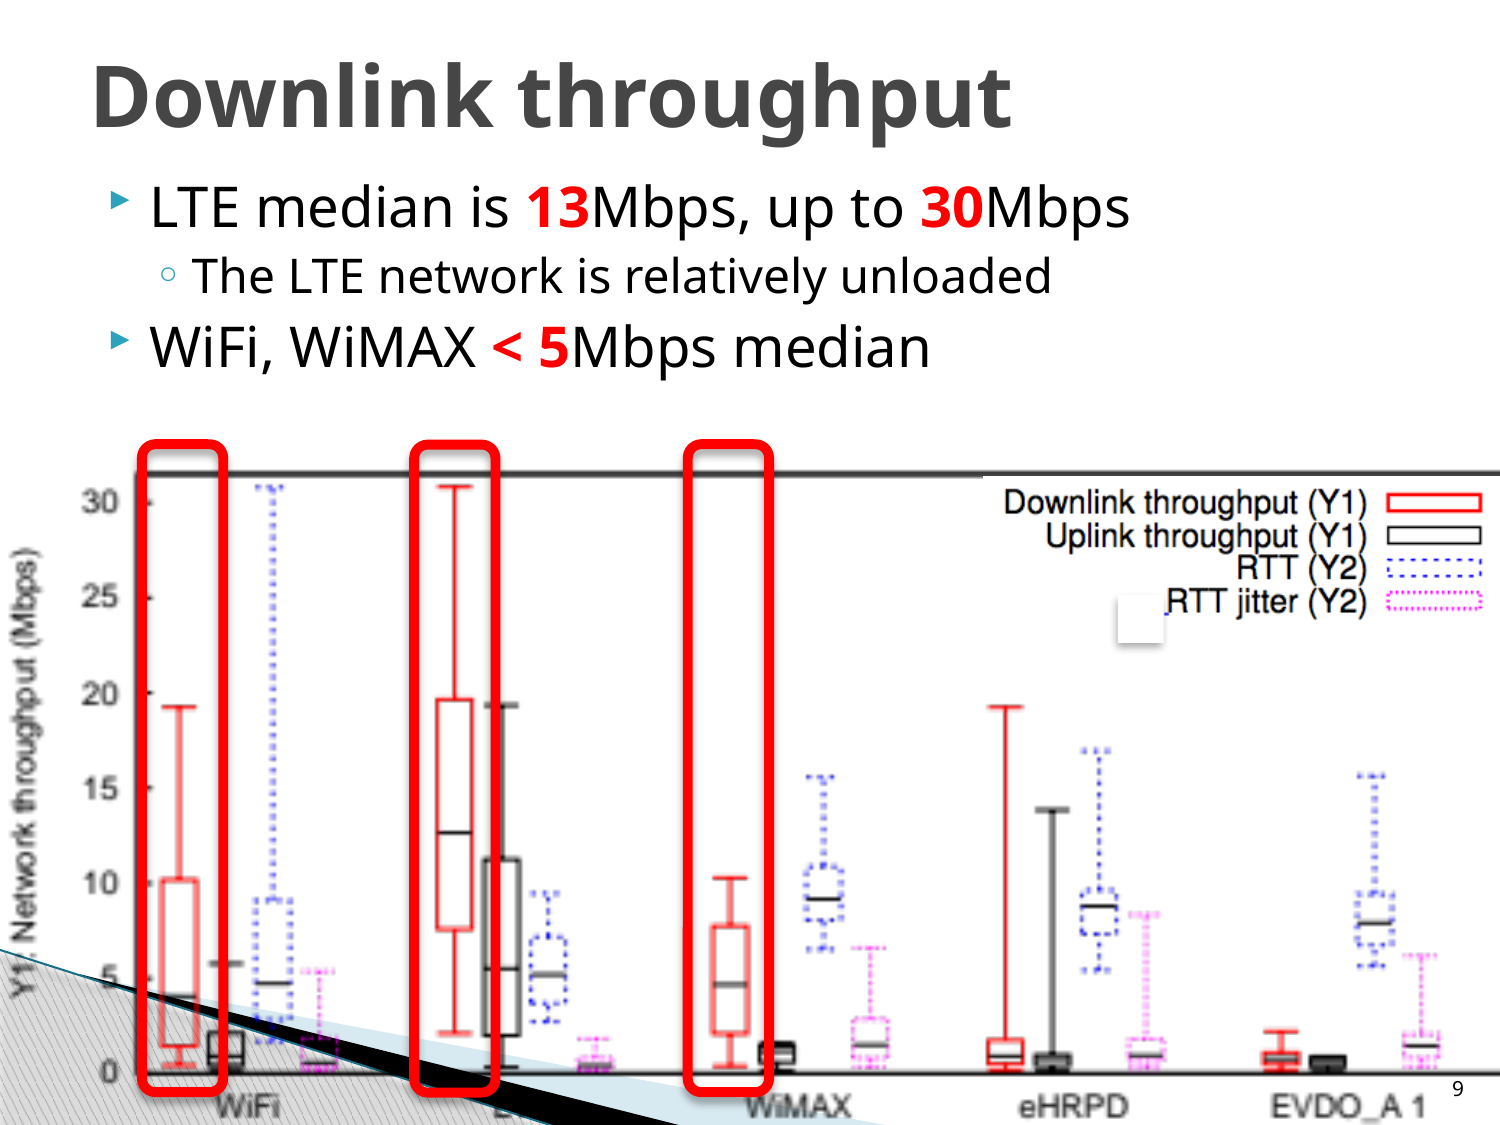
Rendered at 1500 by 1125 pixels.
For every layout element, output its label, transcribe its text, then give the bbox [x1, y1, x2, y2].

picture [0, 436, 1500, 1125]
list LTE median is 13Mbps, up to 30Mbps The LTE network is relatively unloaded WiFi, WiMAX < 5Mbps median [75, 187, 1425, 435]
title Downlink throughput [75, 0, 1425, 187]
